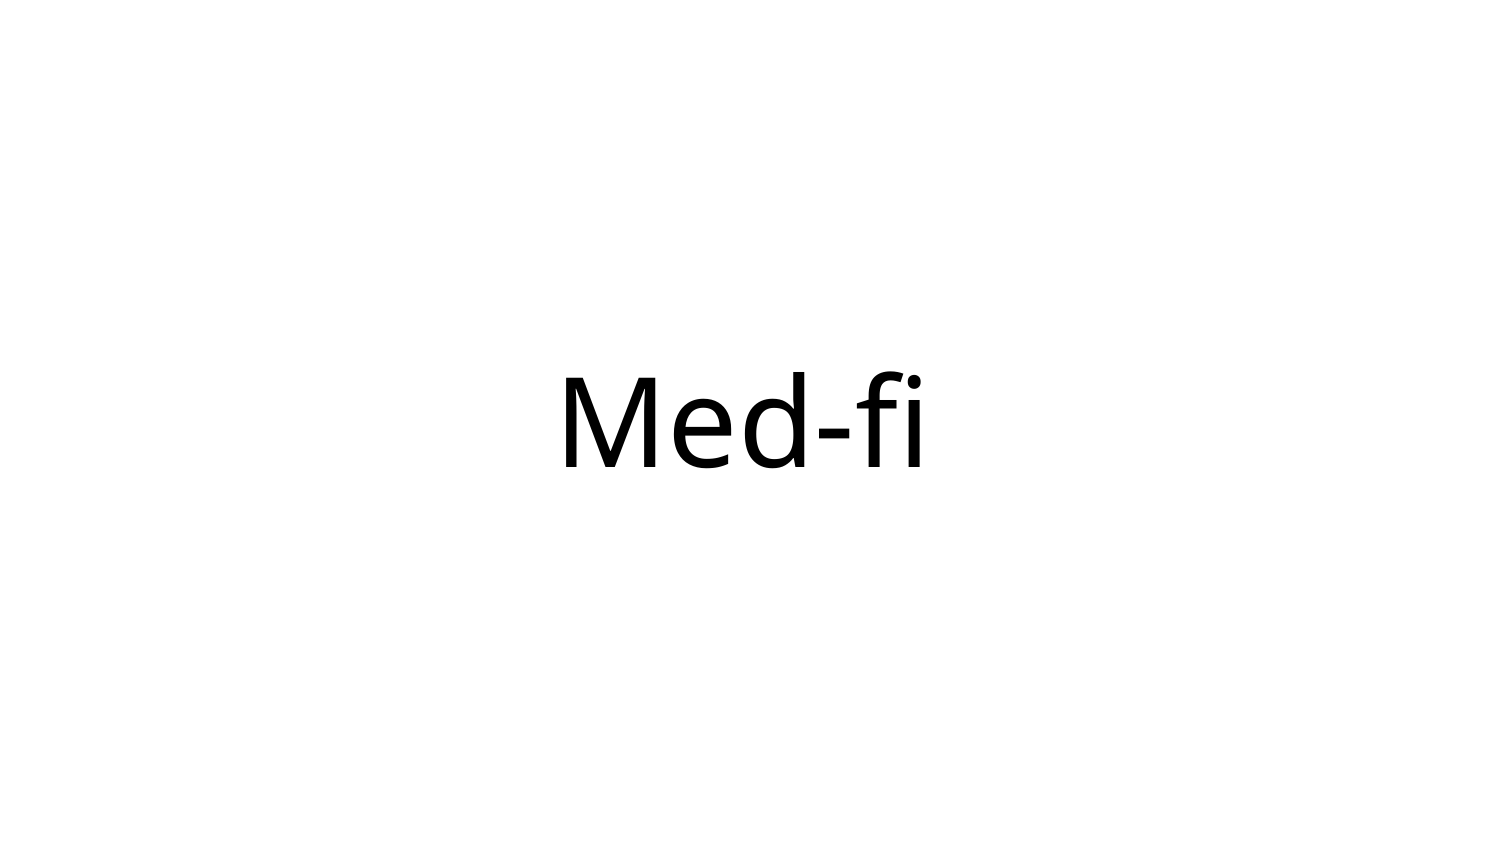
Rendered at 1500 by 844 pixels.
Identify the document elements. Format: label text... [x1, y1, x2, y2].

title Med-fi [539, 327, 961, 422]
